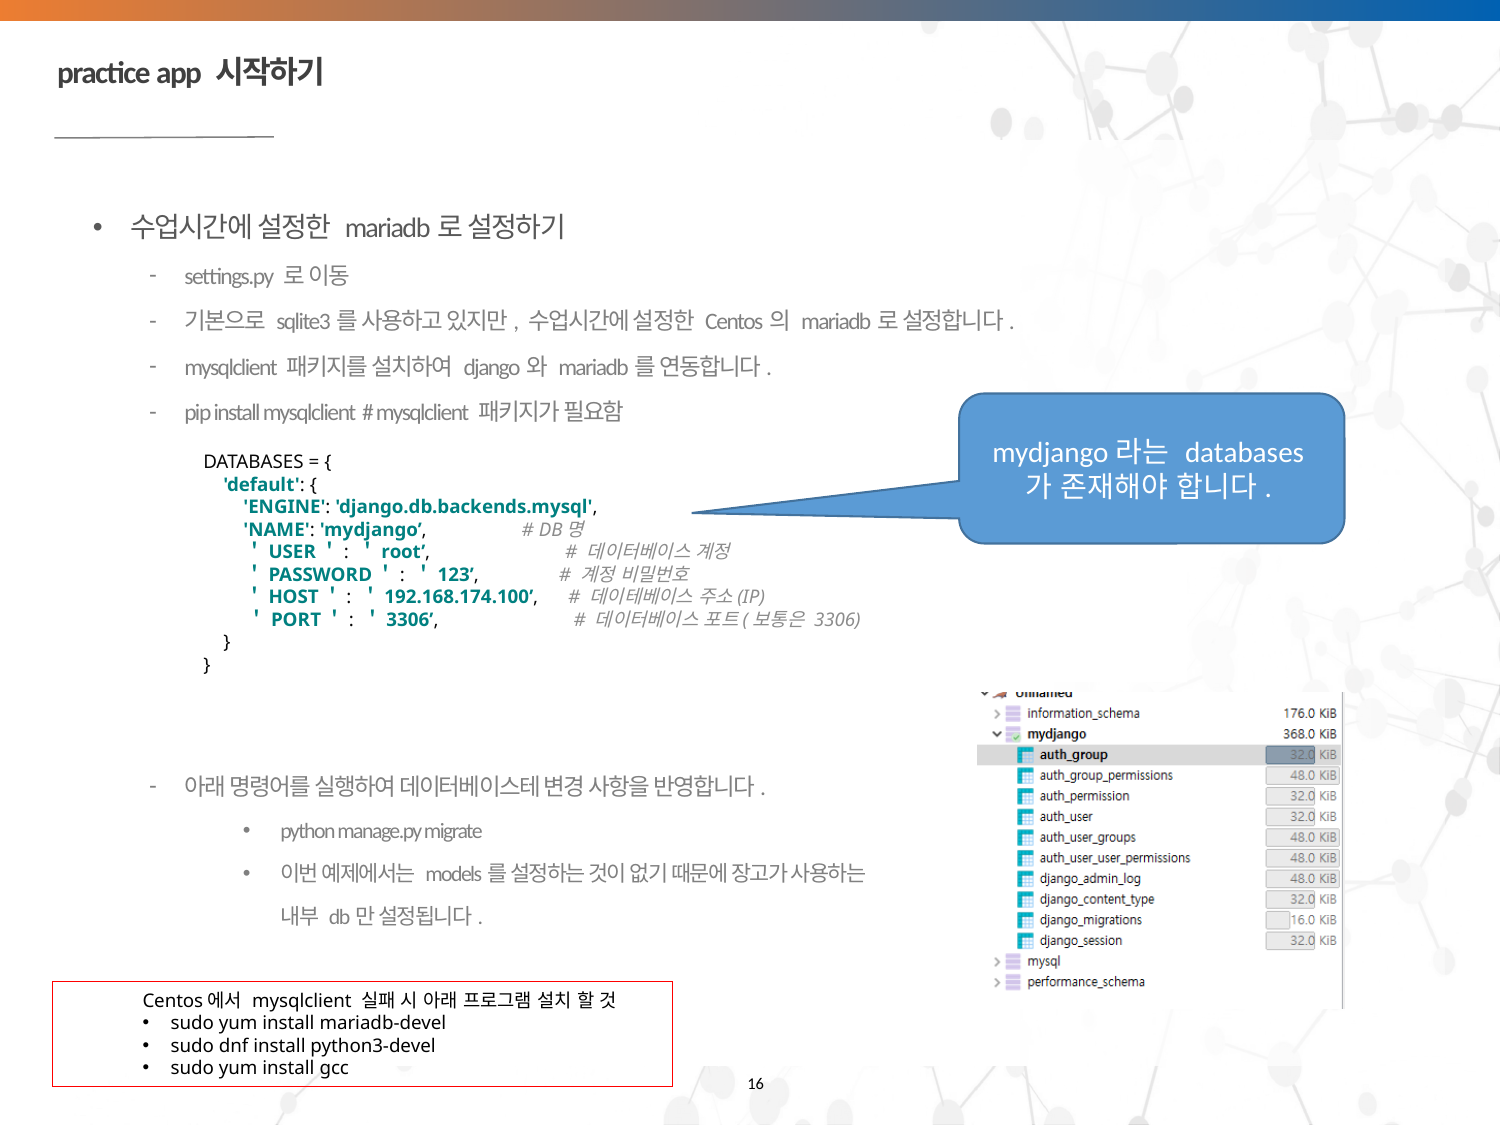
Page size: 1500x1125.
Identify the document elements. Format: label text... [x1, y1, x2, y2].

list 수업시간에 설정한 mariadb로 설정하기 settings.py 로 이동 기본으로 sqlite3를 사용하고 있지만, 수업시간에 설정한 Centos의 mariadb로 설정합니다. mysqlclient 패키지를 설치하여 django와 mariadb를 연동합니다. pip install mysqlclient # mysqlclient 패키지가 필요함 아래 명령어를 실행하여 데이터베이스테 변경 사항을 반영합니다. python manage.py migrate 이번 예제에서는 models를 설정하는 것이 없기 때문에 장고가 사용하는 내부 db만 설정됩니다. [78, 193, 1433, 1035]
text_box mydjango라는 databases가 존재해야 합니다. [691, 392, 1346, 545]
title practice app 시작하기 [42, 49, 872, 117]
text_box Centos에서 mysqlclient 실패 시 아래 프로그램 설치 할 것 sudo yum install mariadb-devel sudo dnf install python3-devel sudo yum install gcc [52, 981, 673, 1087]
picture [977, 692, 1345, 1009]
text_box DATABASES = { 'default': { 'ENGINE': 'django.db.backends.mysql', 'NAME': 'mydjango’, # DB명 ＇USER＇: ＇root’, # 데이터베이스 계정 ＇PASSWORD＇: ＇123’, # 계정 비밀번호 ＇HOST＇: ＇192.168.174.100’, # 데이테베이스 주소(IP) ＇PORT＇: ＇3306’, # 데이터베이스 포트(보통은 3306) } } [188, 442, 1188, 683]
slide_number 16 [586, 1065, 925, 1125]
